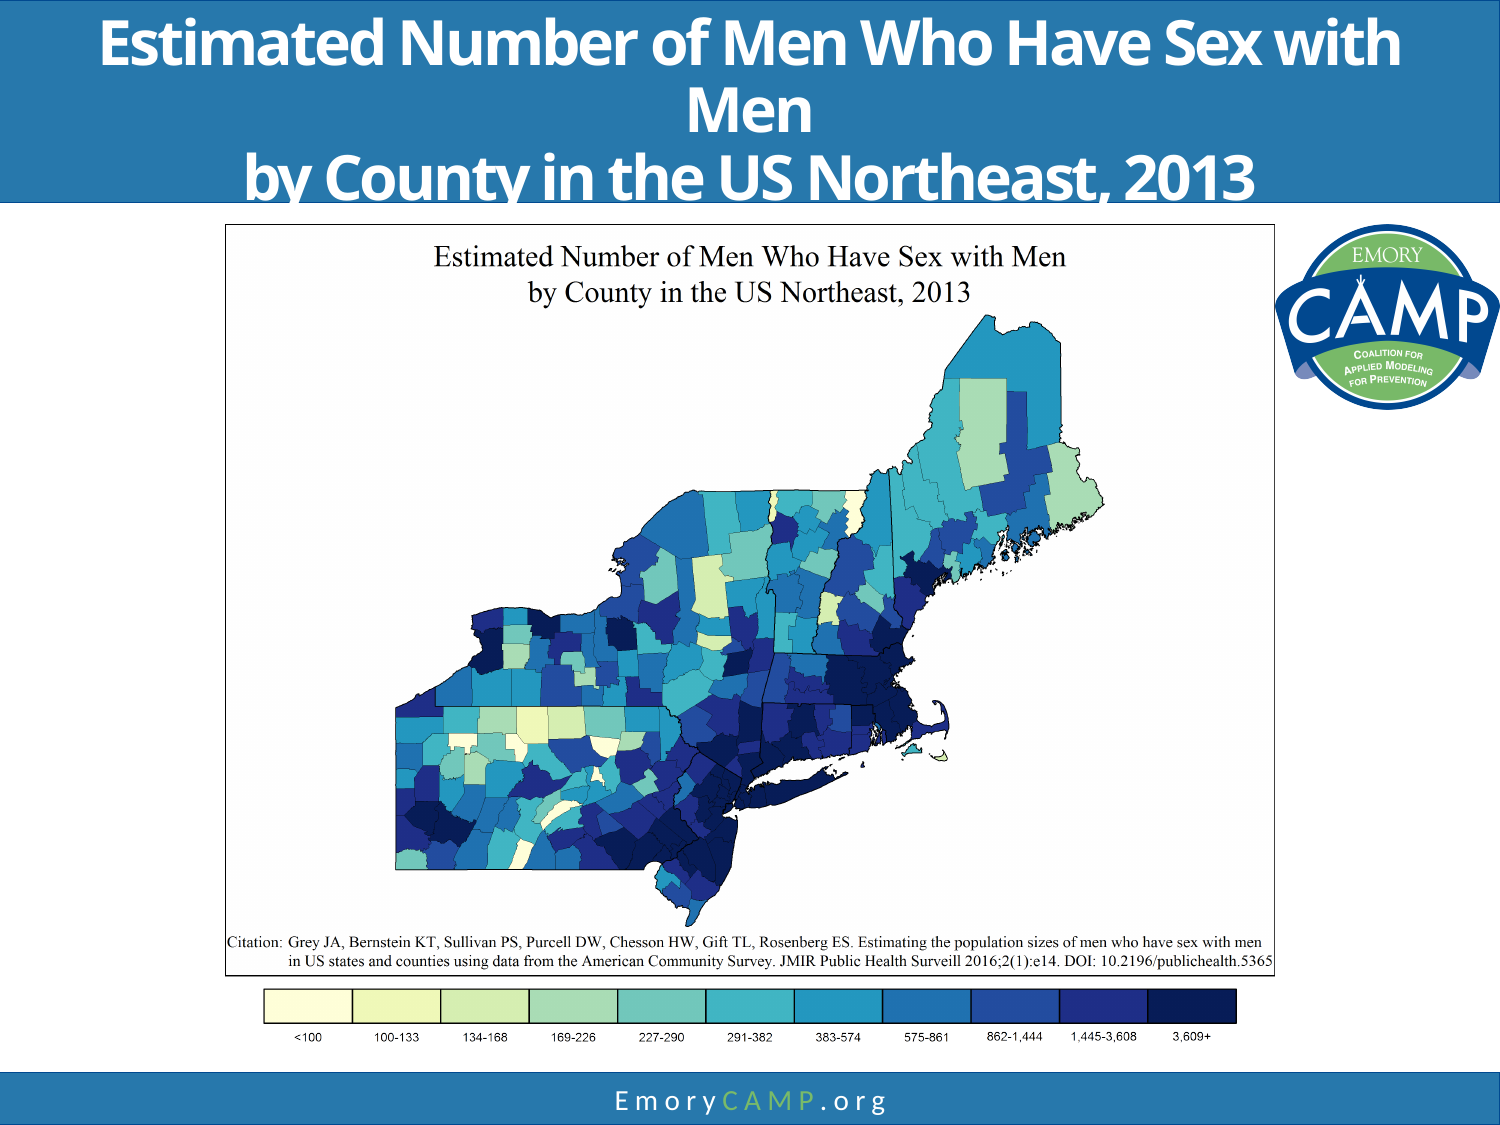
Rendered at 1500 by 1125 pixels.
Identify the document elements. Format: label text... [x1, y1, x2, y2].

title Estimated Number of Men Who Have Sex with Men by County in the US Northeast, 2013 [75, 37, 1425, 188]
picture [224, 224, 1500, 1050]
